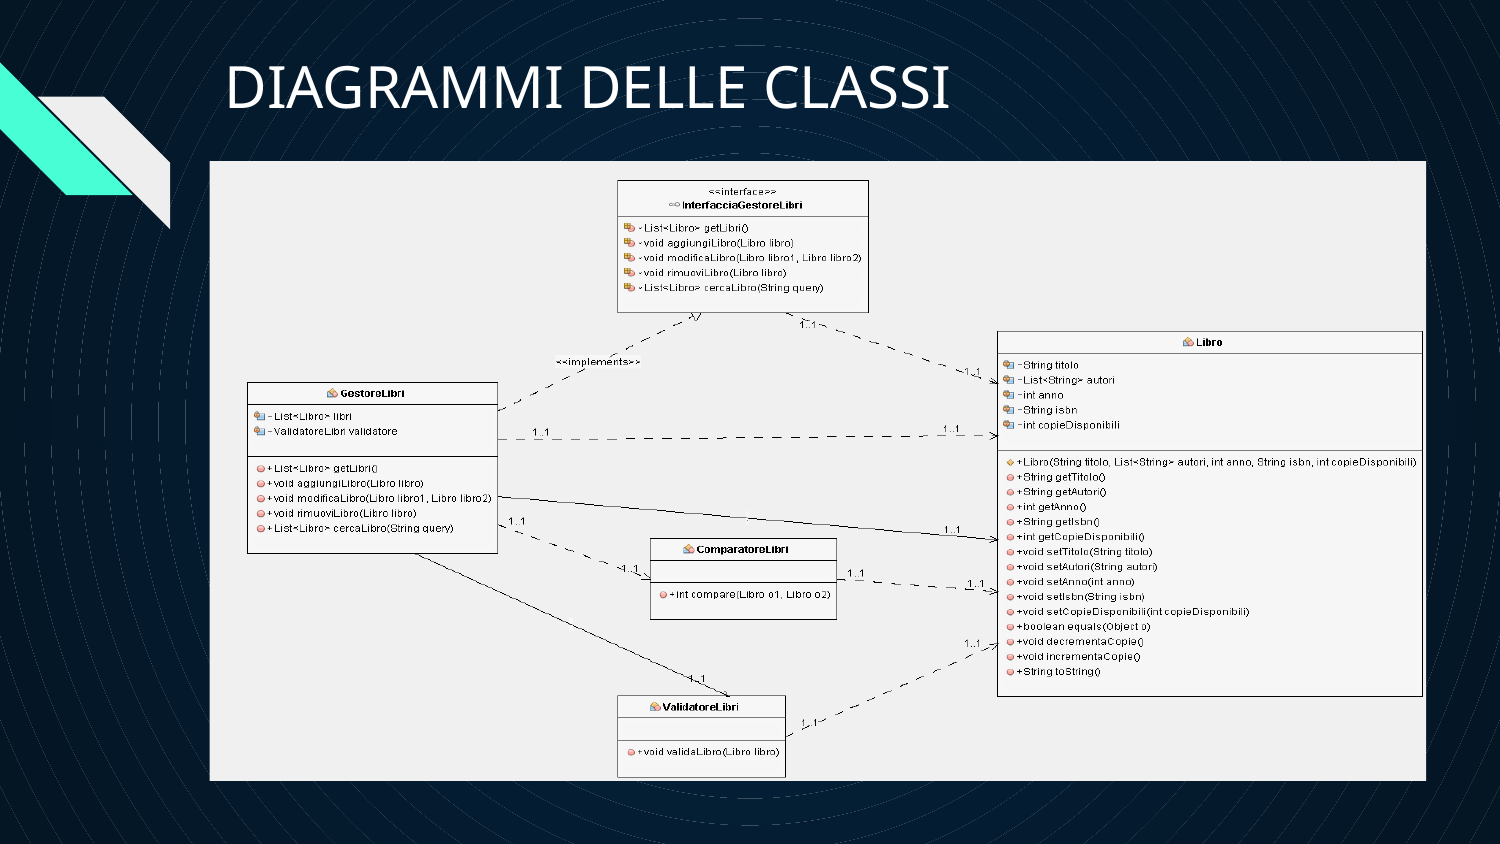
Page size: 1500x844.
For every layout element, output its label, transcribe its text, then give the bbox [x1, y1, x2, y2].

title DIAGRAMMI DELLE CLASSI [209, 35, 1364, 160]
picture [209, 161, 1427, 782]
